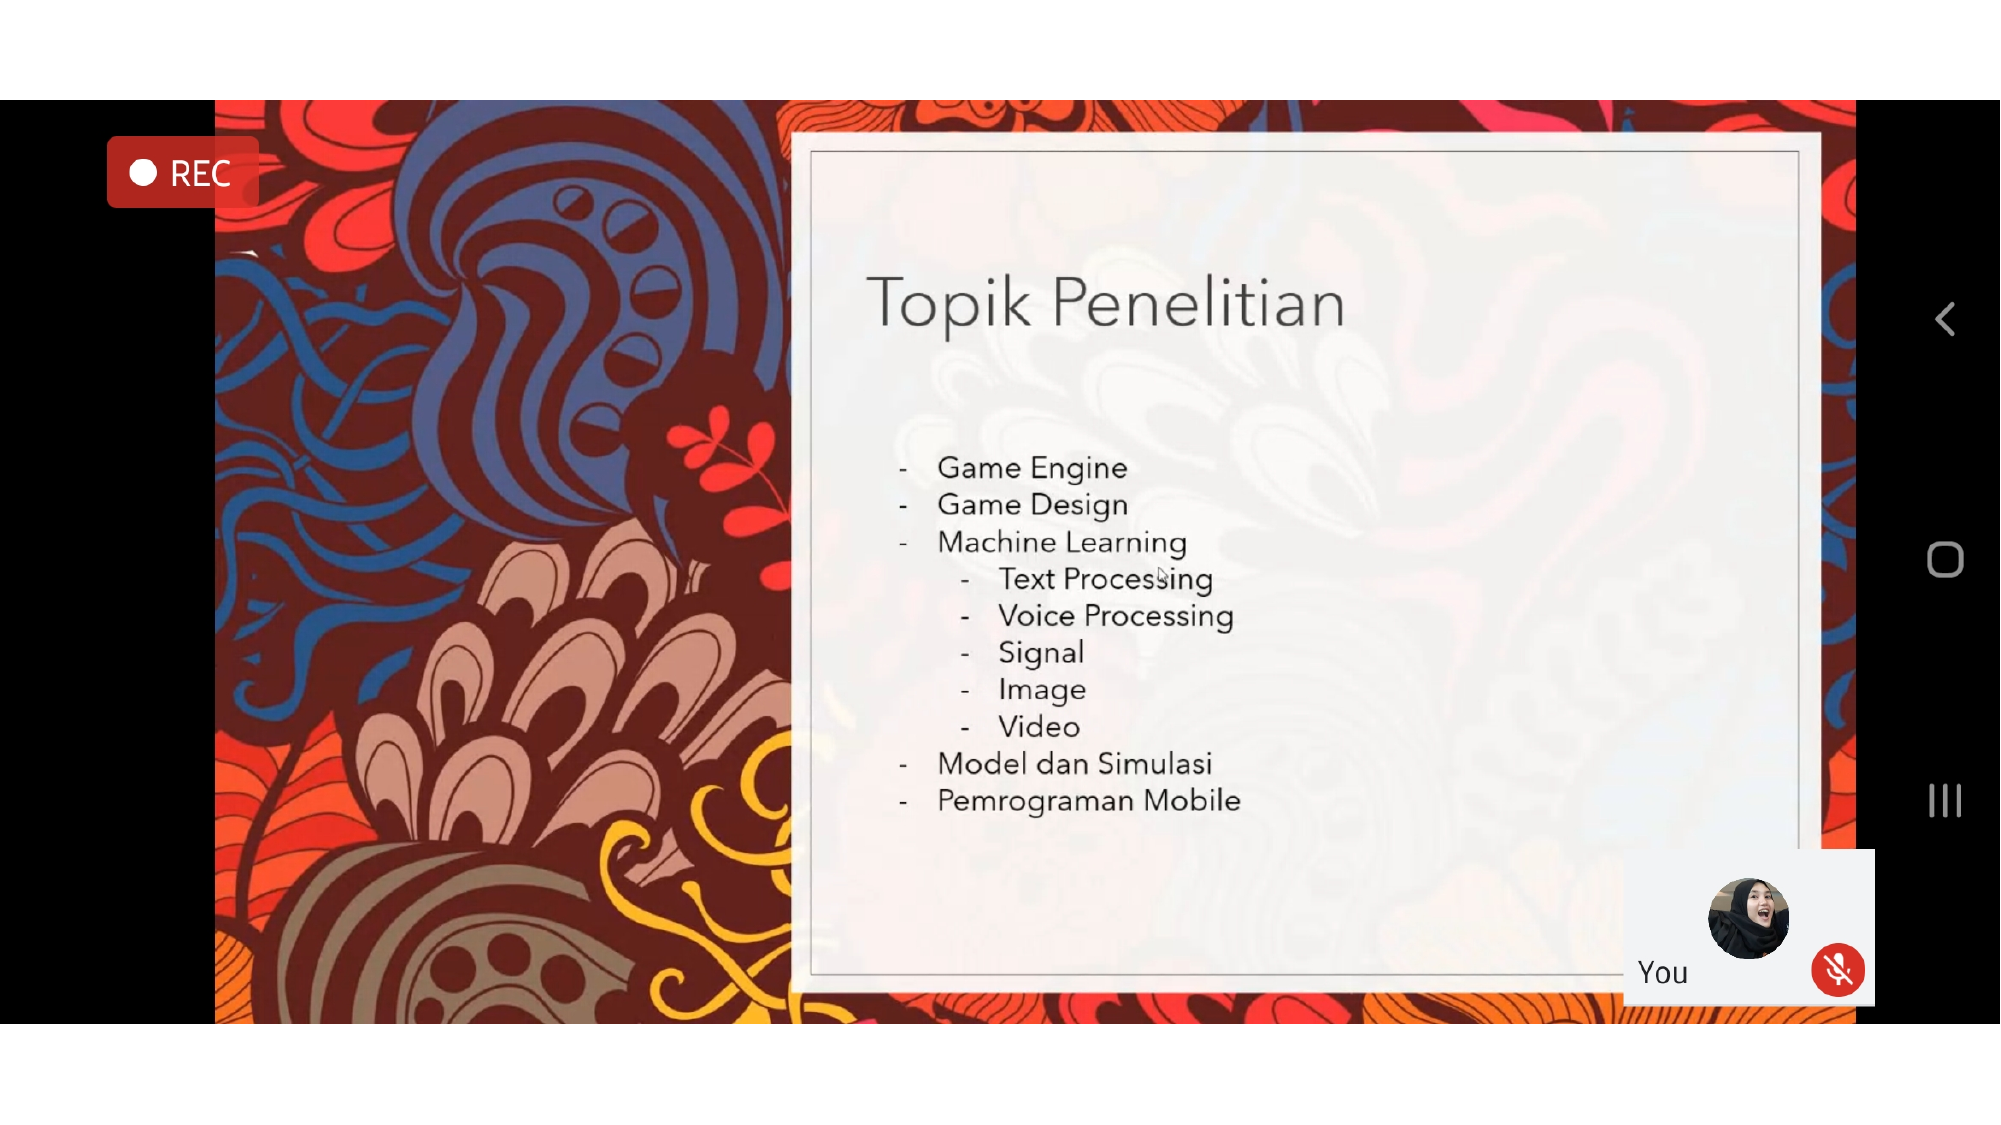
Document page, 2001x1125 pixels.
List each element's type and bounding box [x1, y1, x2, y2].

picture [0, 100, 2000, 1025]
